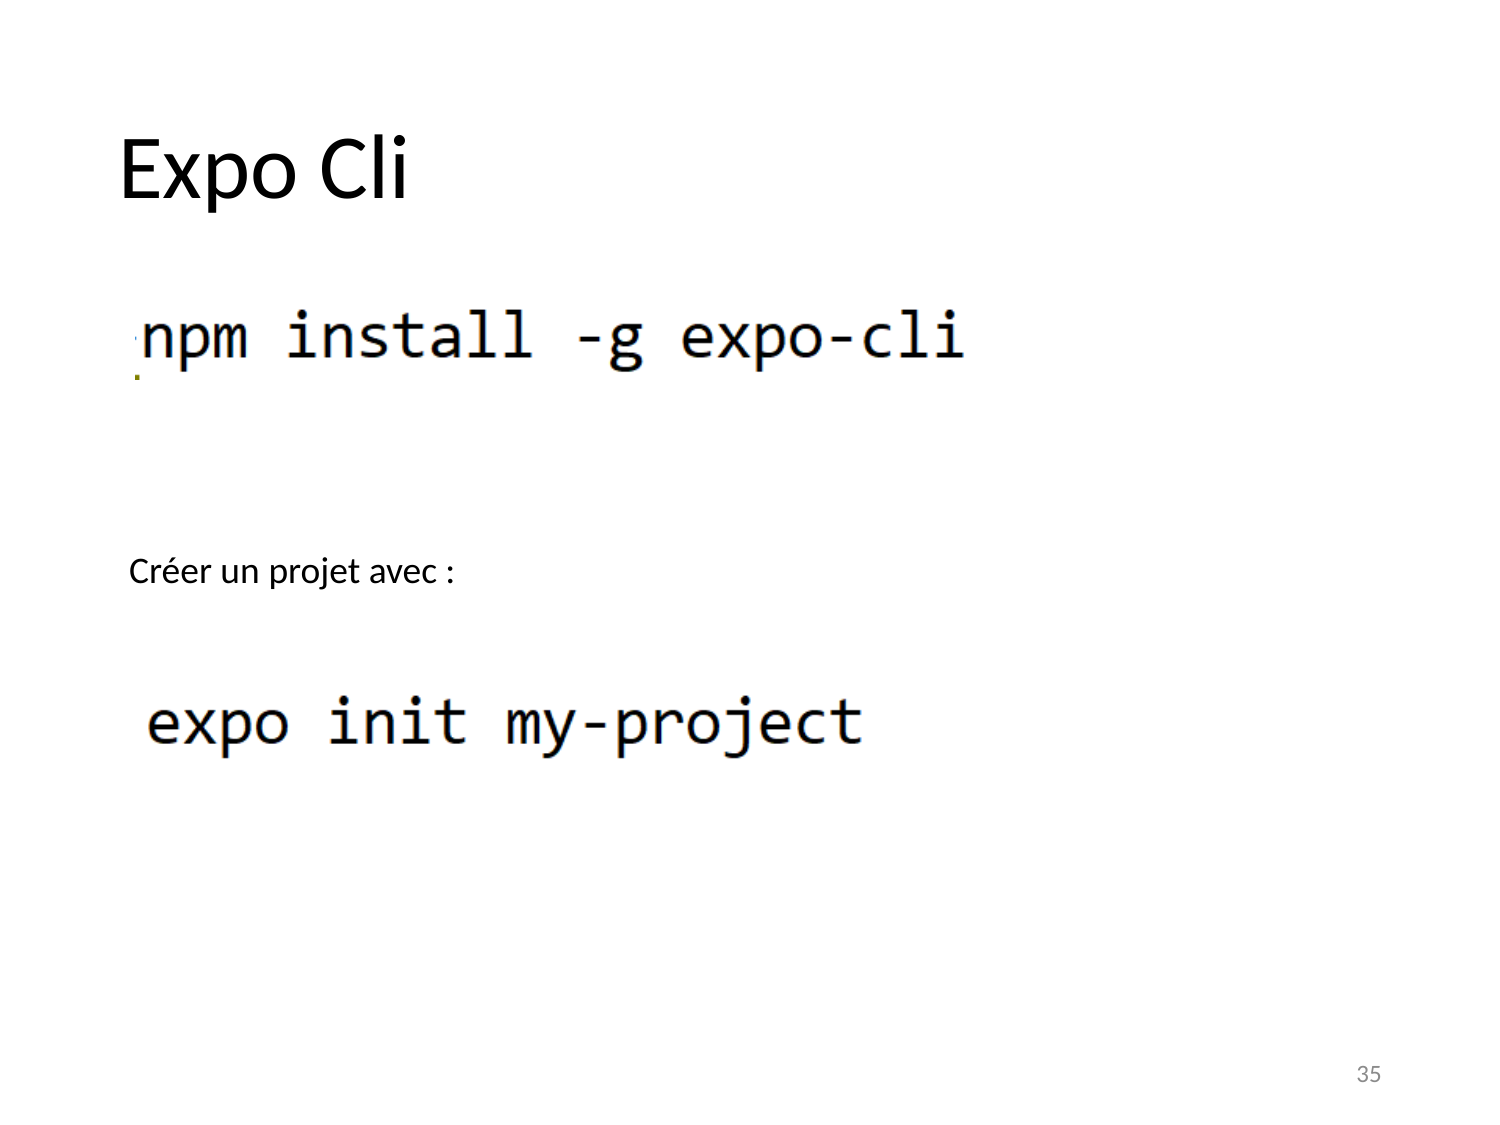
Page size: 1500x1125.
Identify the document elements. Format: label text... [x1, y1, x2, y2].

text_box Créer un projet avec : [114, 538, 471, 599]
title Expo Cli [103, 59, 1397, 278]
slide_number 35 [1059, 1042, 1397, 1103]
picture [147, 680, 915, 760]
picture [135, 302, 975, 380]
